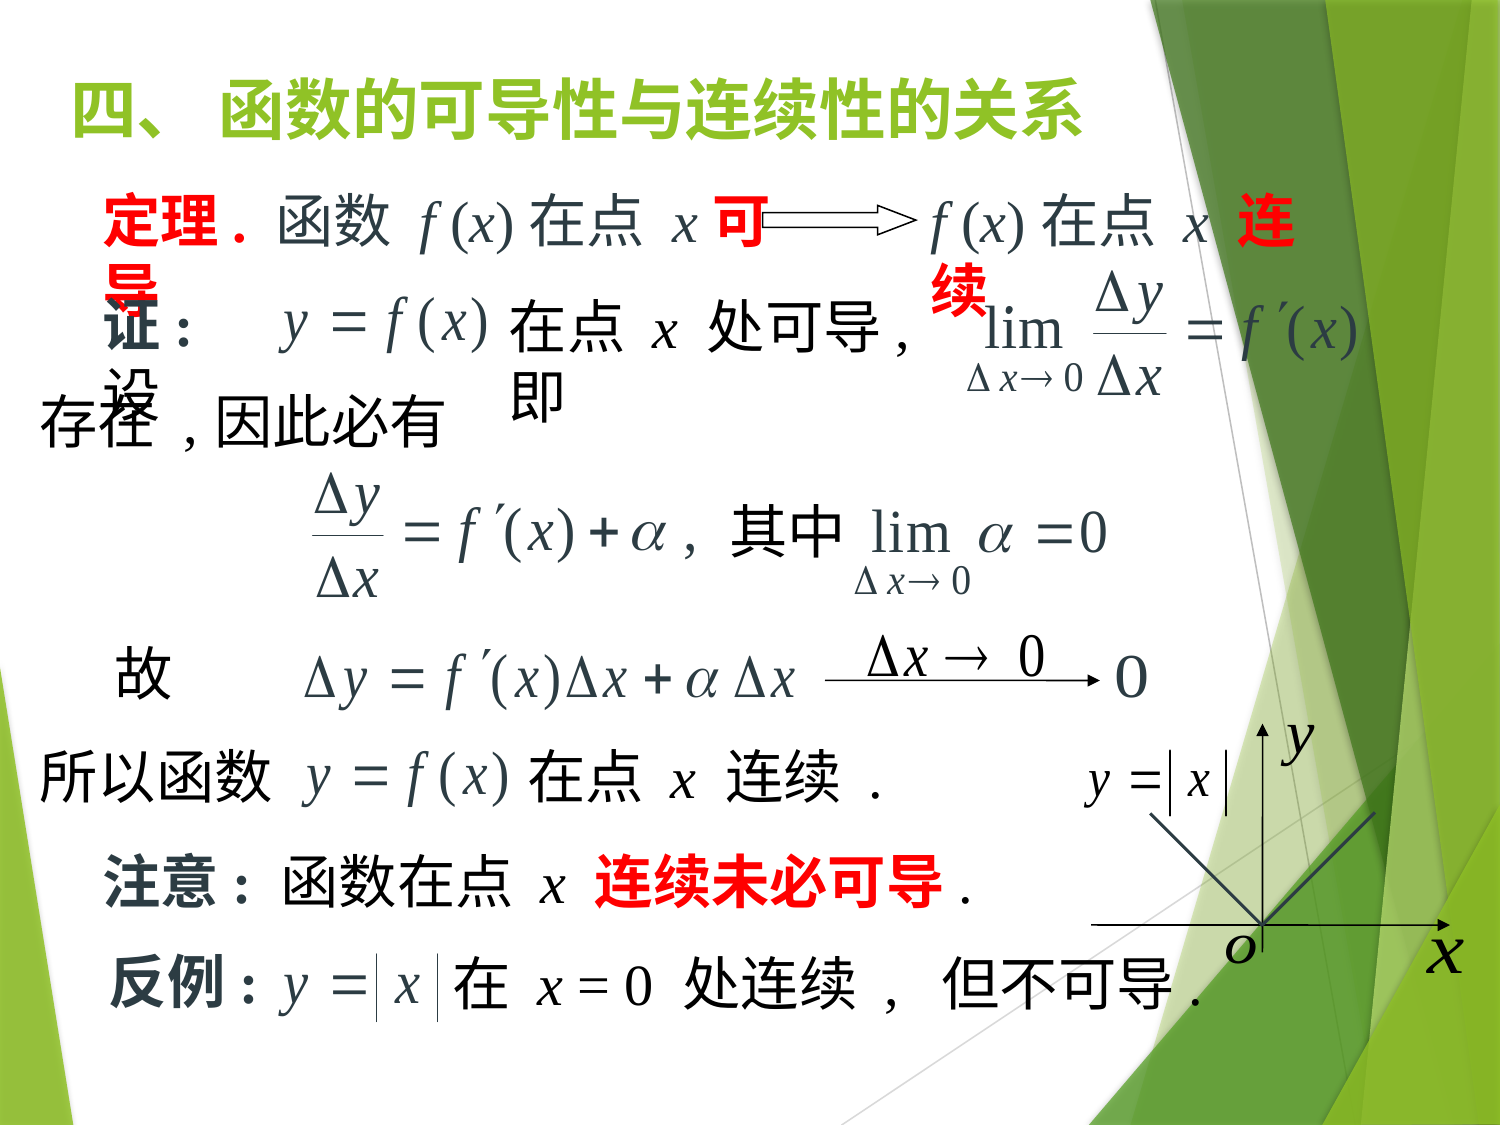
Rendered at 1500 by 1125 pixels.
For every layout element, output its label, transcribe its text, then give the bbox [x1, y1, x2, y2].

text_box [762, 205, 915, 235]
text_box 因此必有 [200, 377, 538, 463]
text_box 在 x = 0 处连续 , 但不可导. [437, 939, 1281, 1025]
text_box 所以函数 [24, 732, 325, 818]
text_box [1074, 737, 1238, 826]
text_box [1111, 649, 1149, 703]
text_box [297, 745, 513, 813]
text_box 证: 设 [87, 280, 290, 377]
text_box 故 [99, 629, 275, 715]
text_box 存在 , [24, 377, 200, 463]
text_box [849, 499, 1111, 609]
text_box 反例: [94, 938, 345, 1023]
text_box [862, 628, 1049, 695]
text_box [274, 291, 493, 360]
text_box 定理. 函数 f (x)在点 x可导 [87, 177, 802, 292]
text_box [1053, 674, 1100, 687]
text_box 注意: 函数在点 x 连续未必可导. [87, 837, 1025, 923]
text_box 在点 x 连续 . [512, 732, 913, 818]
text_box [961, 259, 1363, 413]
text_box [307, 461, 701, 616]
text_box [299, 645, 801, 716]
text_box f (x)在点 x 连续. [915, 177, 1332, 332]
title 四、 函数的可导性与连续性的关系 [55, 60, 1131, 173]
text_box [1090, 711, 1470, 988]
text_box 其中 [714, 488, 890, 573]
text_box 在点 x 处可导, 即 [494, 282, 1006, 438]
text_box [274, 947, 443, 1026]
